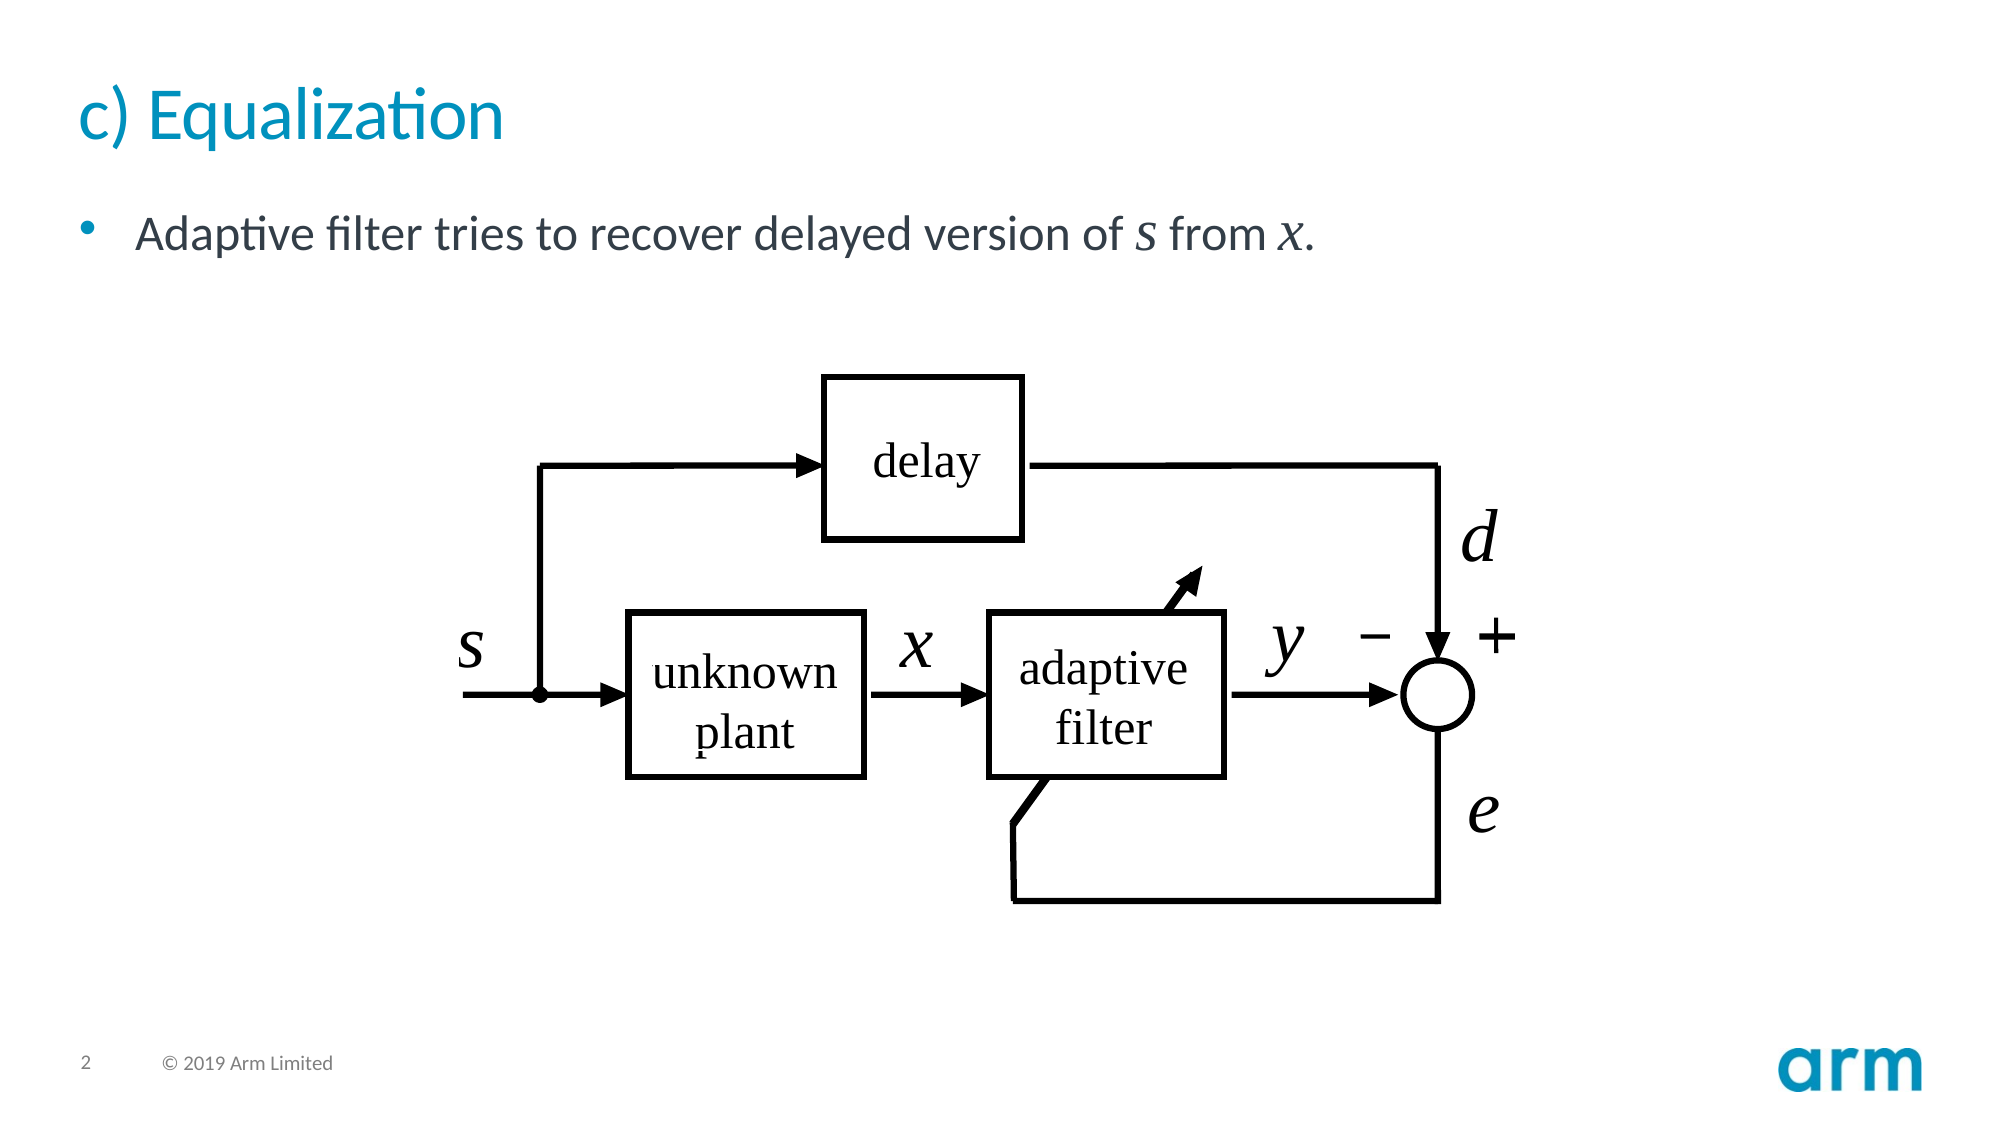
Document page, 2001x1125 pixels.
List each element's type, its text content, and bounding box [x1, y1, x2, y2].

picture [1778, 1048, 1794, 1067]
picture [1778, 1072, 1794, 1092]
title c) Equalization [78, 78, 1922, 186]
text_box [444, 373, 1530, 908]
picture [1889, 1048, 1903, 1053]
list Adaptive filter tries to recover delayed version of s from x. [78, 192, 1922, 1004]
picture [1803, 1048, 1922, 1092]
picture [1911, 1048, 1922, 1062]
picture [1788, 1056, 1812, 1083]
